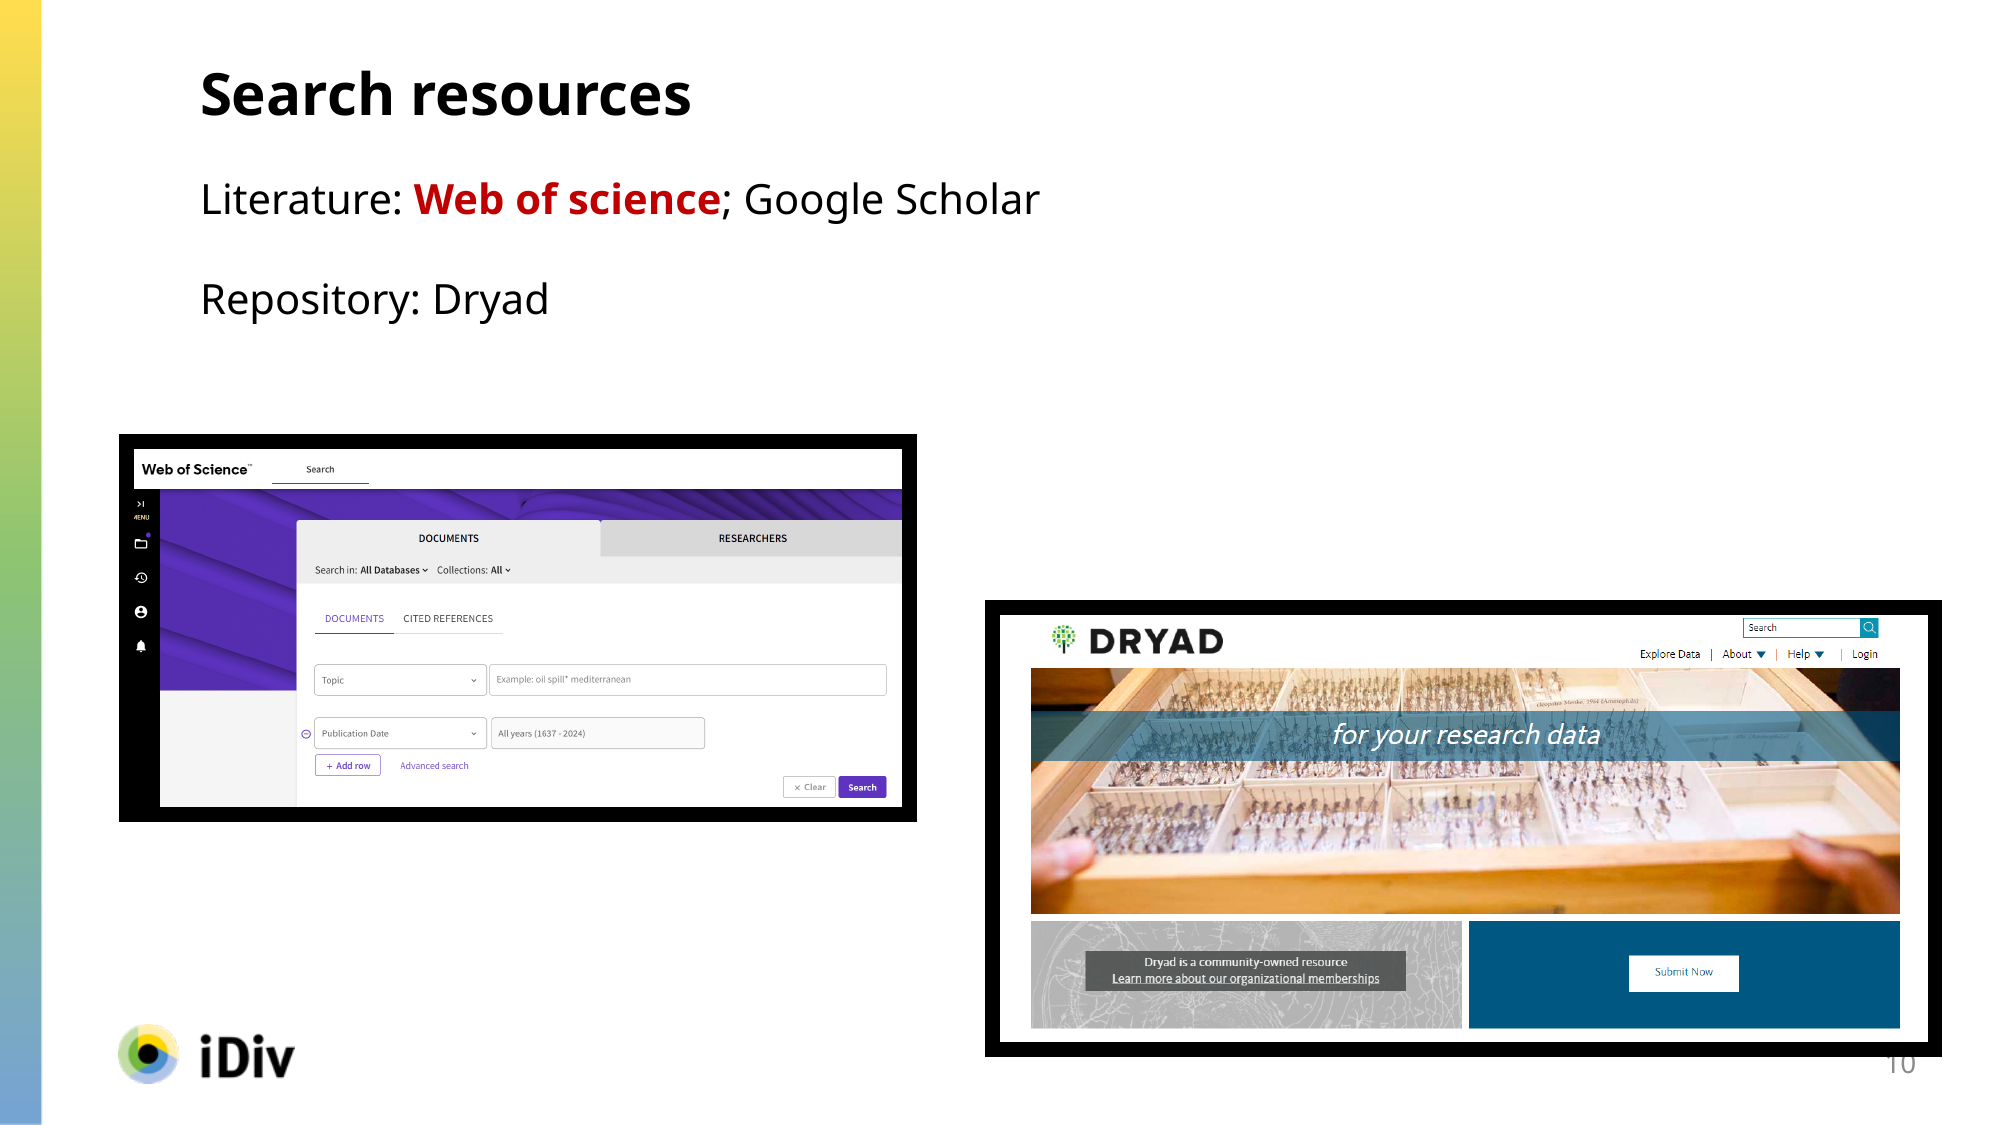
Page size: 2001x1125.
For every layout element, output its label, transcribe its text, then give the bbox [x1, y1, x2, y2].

picture [0, 0, 2001, 1125]
text_box Search resources Literature: Web of science; Google Scholar Repository: Dryad [110, 50, 1056, 330]
slide_number 10 [1653, 1051, 1916, 1084]
